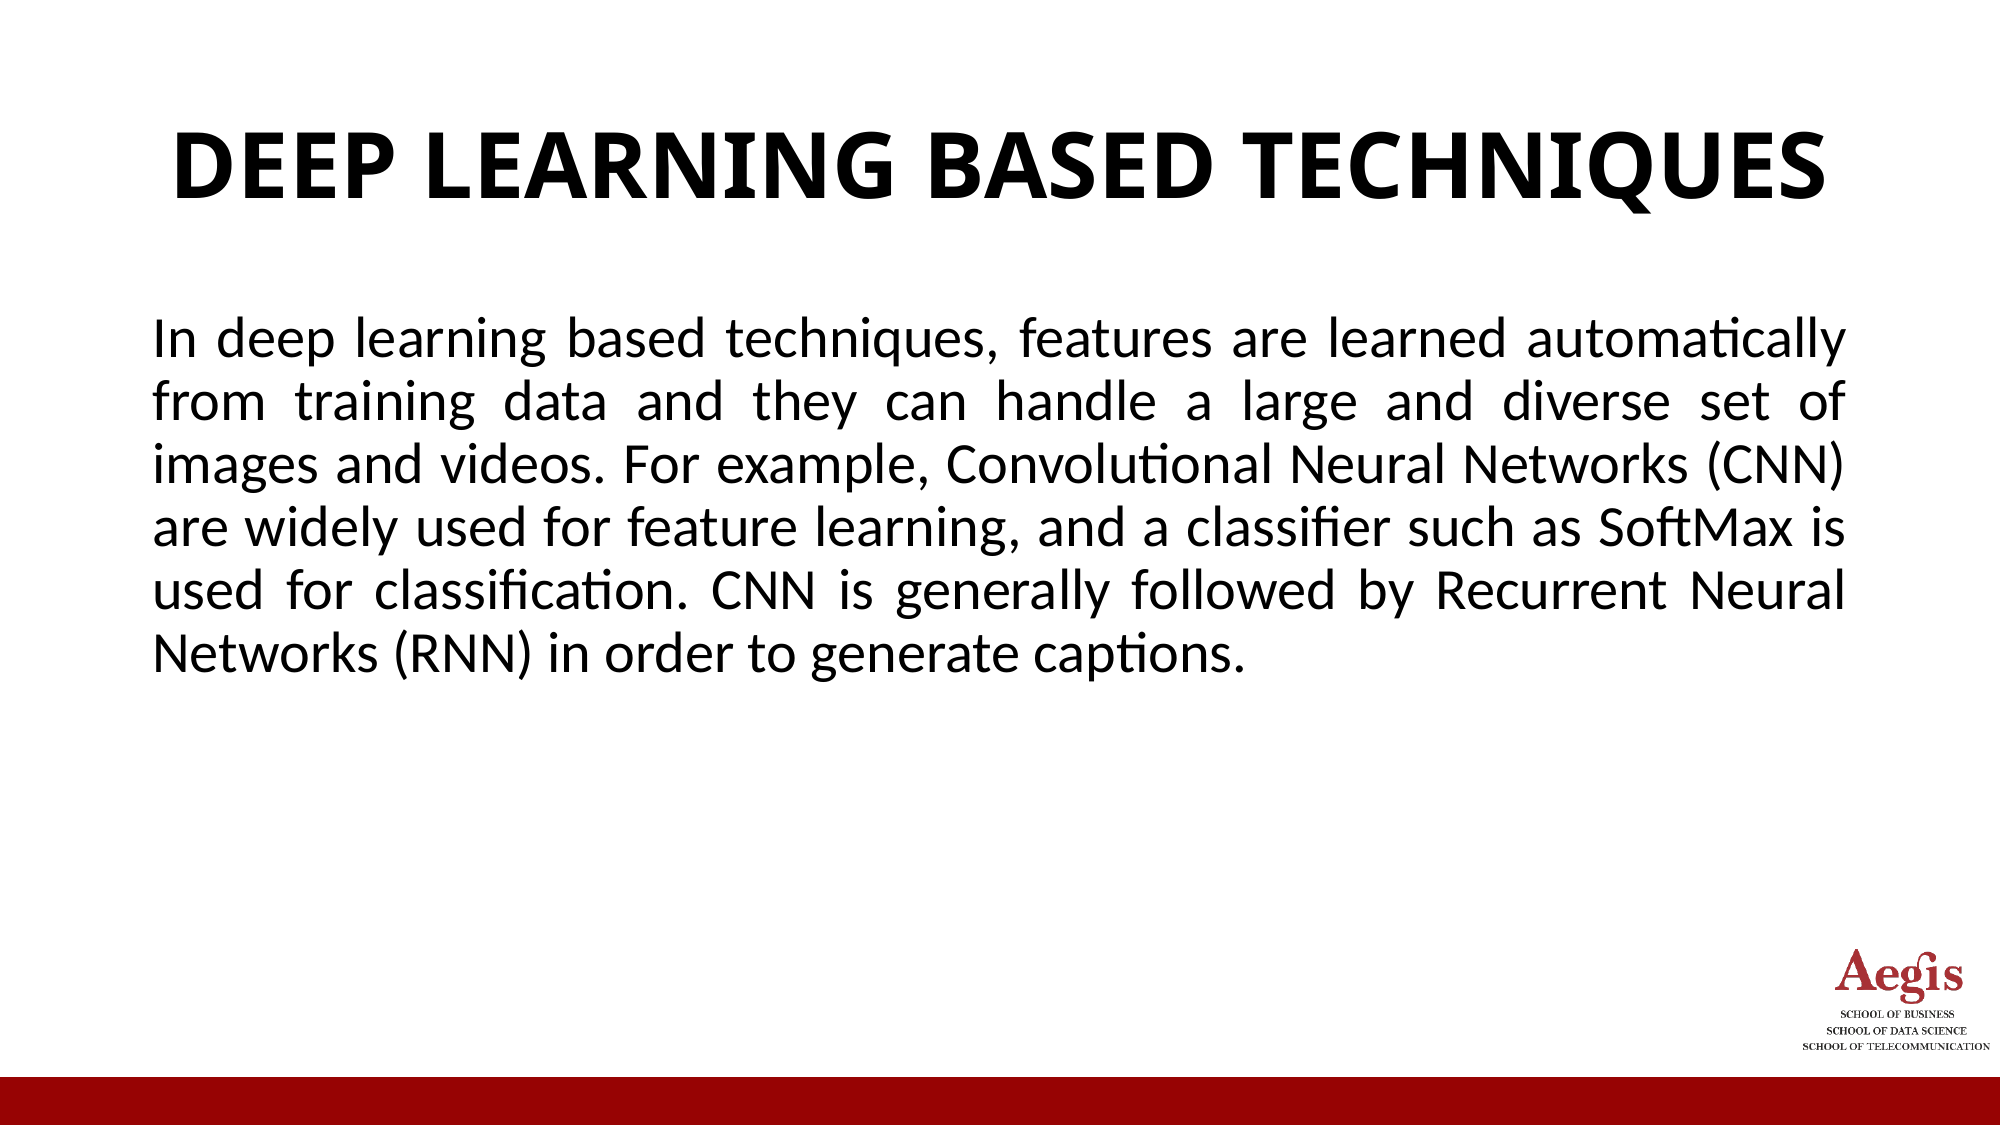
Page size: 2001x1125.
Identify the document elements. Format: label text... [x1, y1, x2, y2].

title DEEP LEARNING BASED TECHNIQUES [137, 59, 1863, 278]
text_box [0, 1077, 2000, 1125]
list In deep learning based techniques, features are learned automatically from training data and they can handle a large and diverse set of images and videos. For example, Convolutional Neural Networks (CNN) are widely used for feature learning, and a classifier such as SoftMax is used for classification. CNN is generally followed by Recurrent Neural Networks (RNN) in order to generate captions. [137, 299, 1863, 1014]
picture [1803, 949, 1990, 1050]
